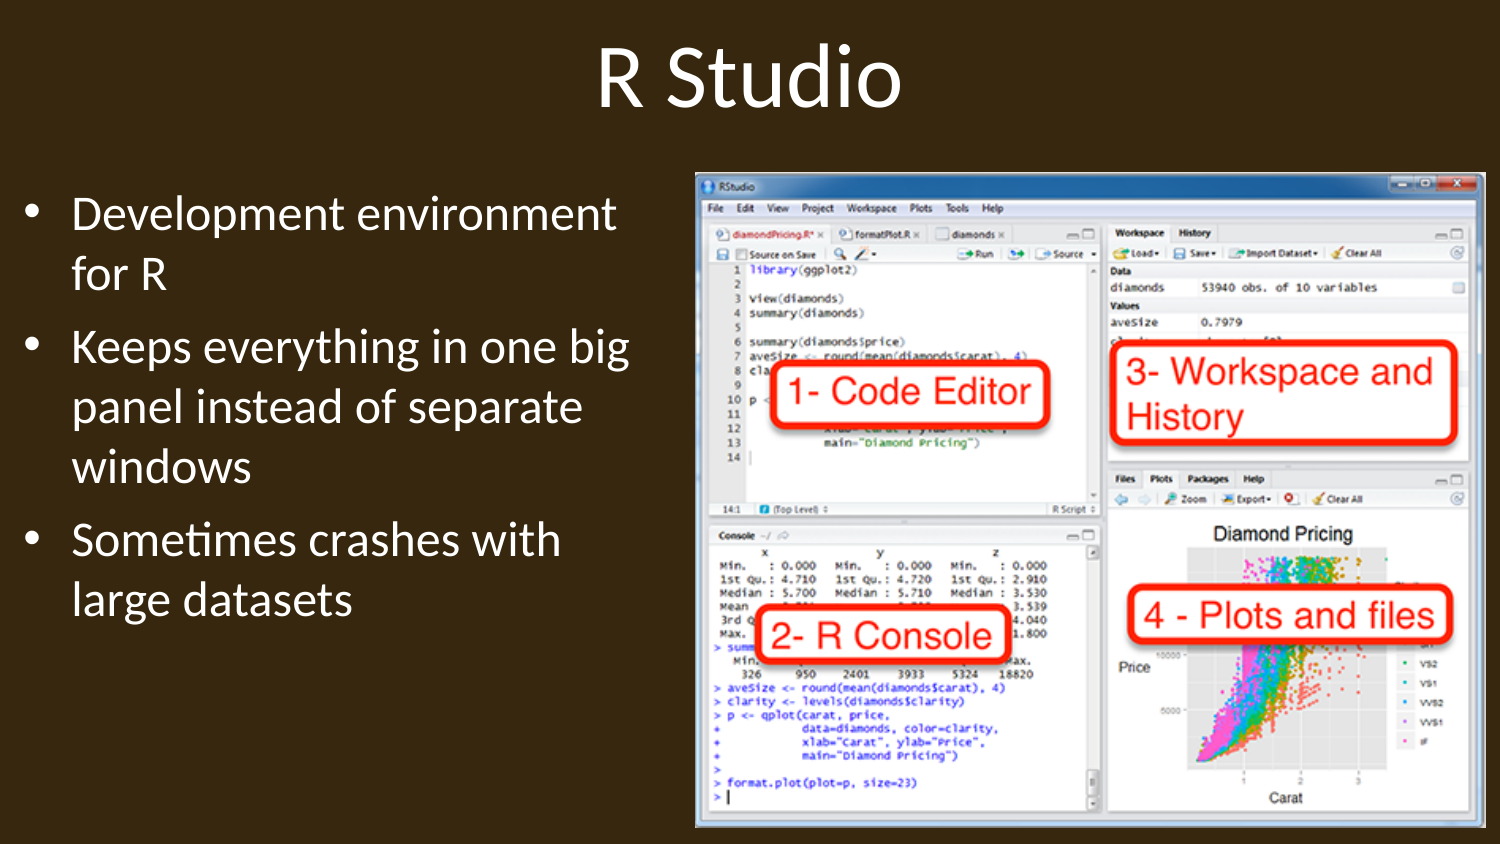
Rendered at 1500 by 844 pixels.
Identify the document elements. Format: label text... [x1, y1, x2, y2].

title R Studio [0, 0, 1500, 141]
picture [695, 172, 1486, 829]
list Development environment for R Keeps everything in one big panel instead of separate windows Sometimes crashes with large datasets [0, 172, 680, 844]
